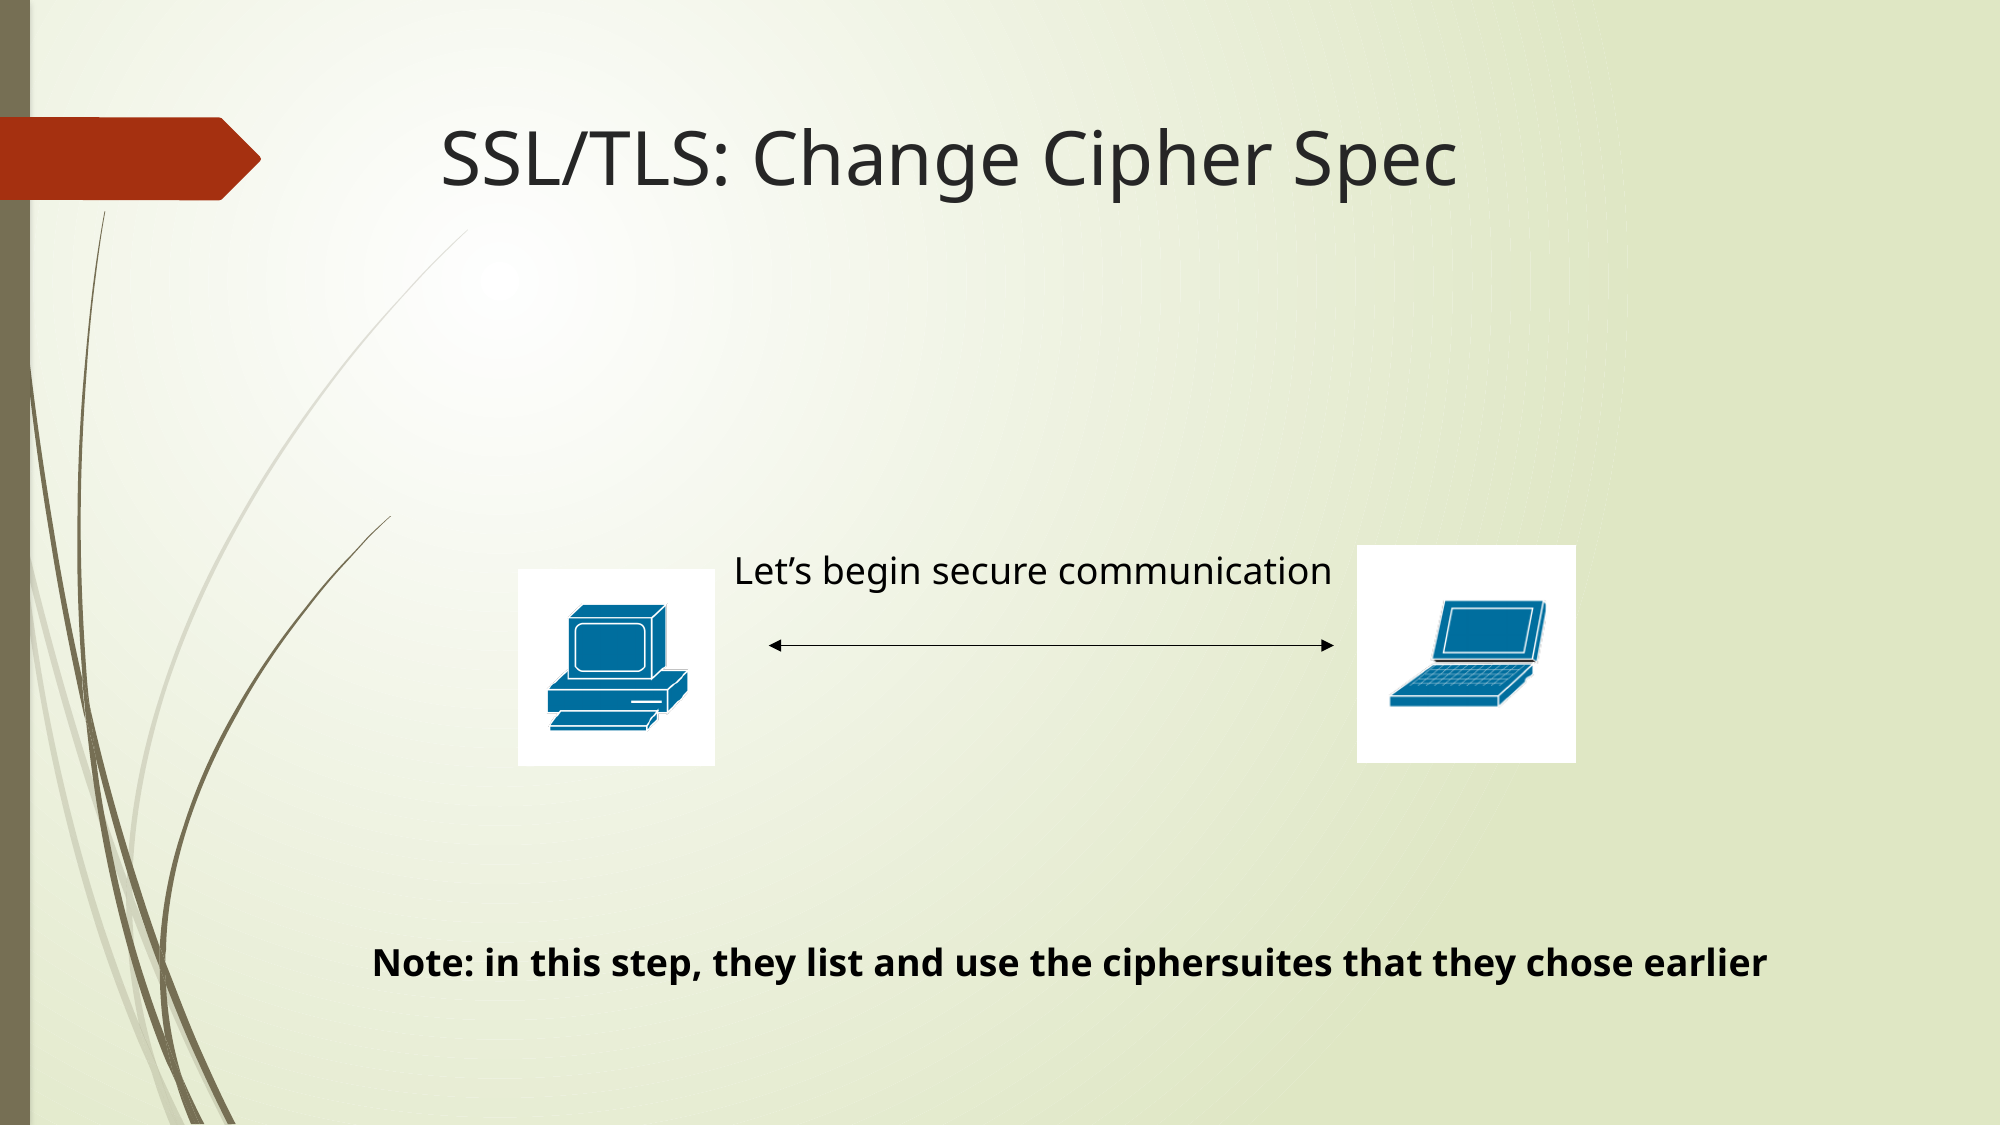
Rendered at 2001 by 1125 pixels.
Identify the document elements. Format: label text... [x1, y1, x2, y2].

list [424, 350, 1888, 931]
text_box Let’s begin secure communication [718, 539, 1422, 599]
text_box Note: in this step, they list and use the ciphersuites that they chose earlier [356, 931, 1888, 992]
title SSL/TLS: Change Cipher Spec [425, 102, 1888, 313]
picture [517, 569, 715, 766]
picture [1357, 545, 1576, 764]
